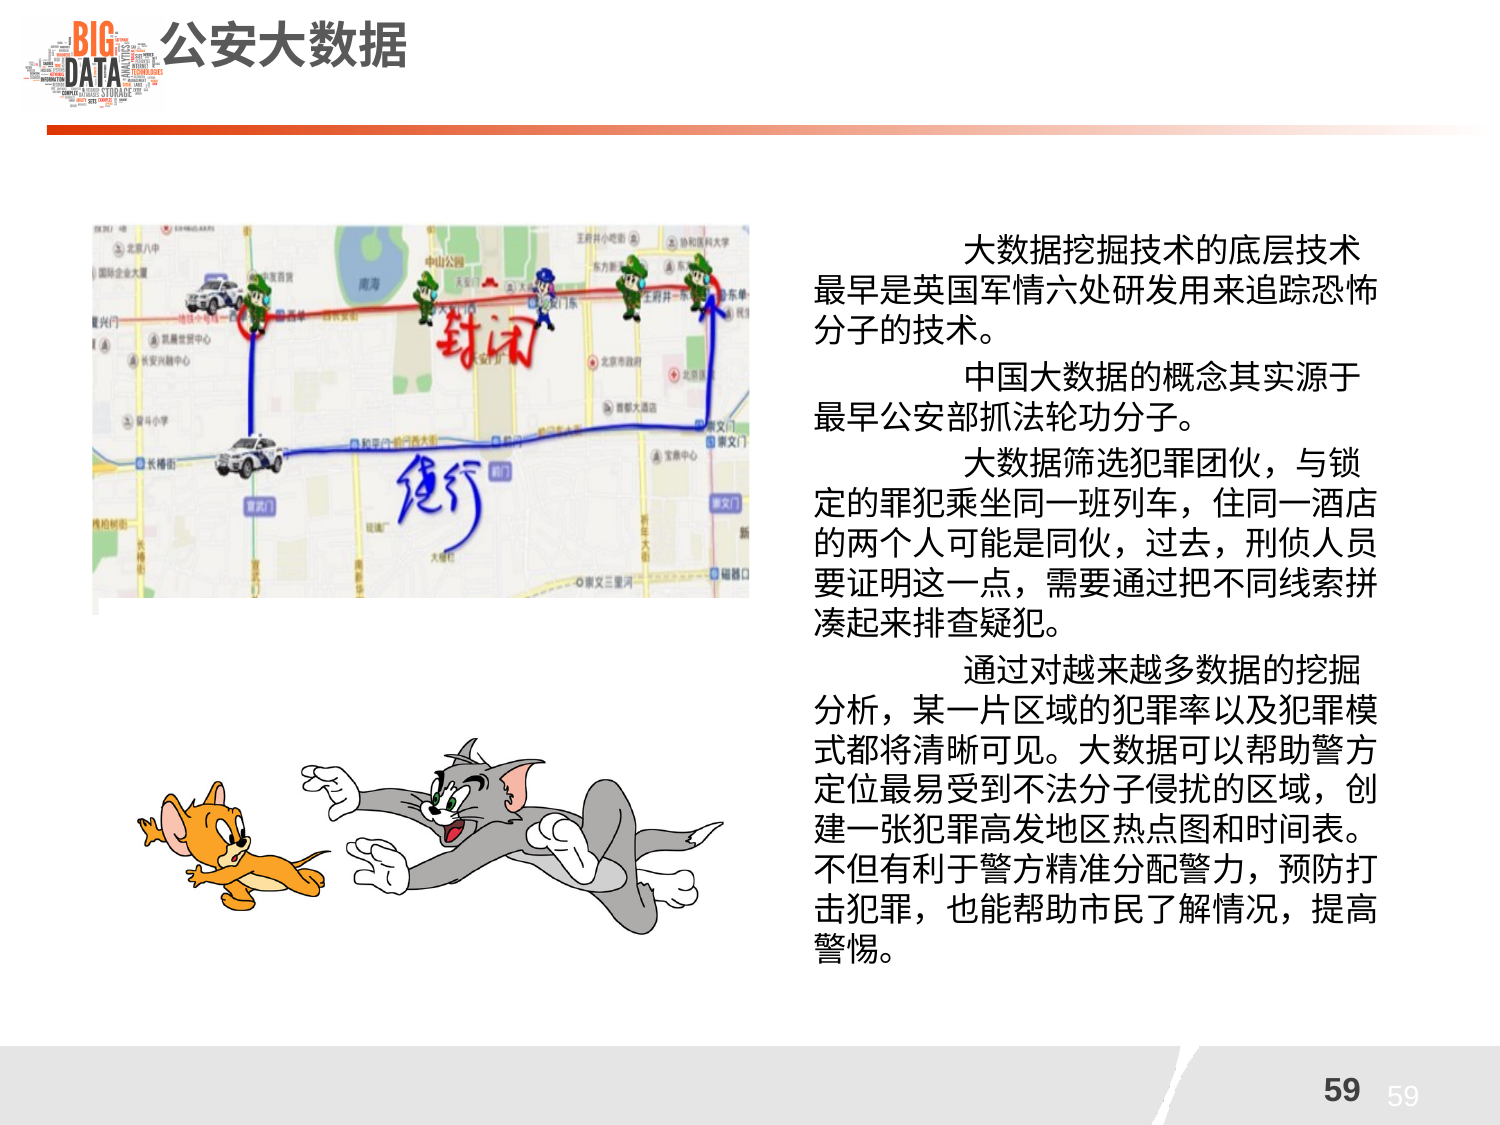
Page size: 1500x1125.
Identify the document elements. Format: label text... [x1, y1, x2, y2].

list 大数据挖掘技术的底层技术最早是英国军情六处研发用来追踪恐怖分子的技术。 中国大数据的概念其实源于最早公安部抓法轮功分子。 大数据筛选犯罪团伙，与锁定的罪犯乘坐同一班列车，住同一酒店的两个人可能是同伙，过去，刑侦人员要证明这一点，需要通过把不同线索拼凑起来排查疑犯。 通过对越来越多数据的挖掘分析，某一片区域的犯罪率以及犯罪模式都将清晰可见。大数据可以帮助警方定位最易受到不法分子侵扰的区域，创建一张犯罪高发地区热点图和时间表。不但有利于警方精准分配警力，预防打击犯罪，也能帮助市民了解情况，提高警惕。 [798, 222, 1409, 965]
slide_number 58 [1372, 1070, 1447, 1125]
picture [0, 1046, 1500, 1125]
title 公安大数据 [143, 6, 1381, 117]
picture [20, 14, 143, 114]
picture [92, 222, 756, 962]
